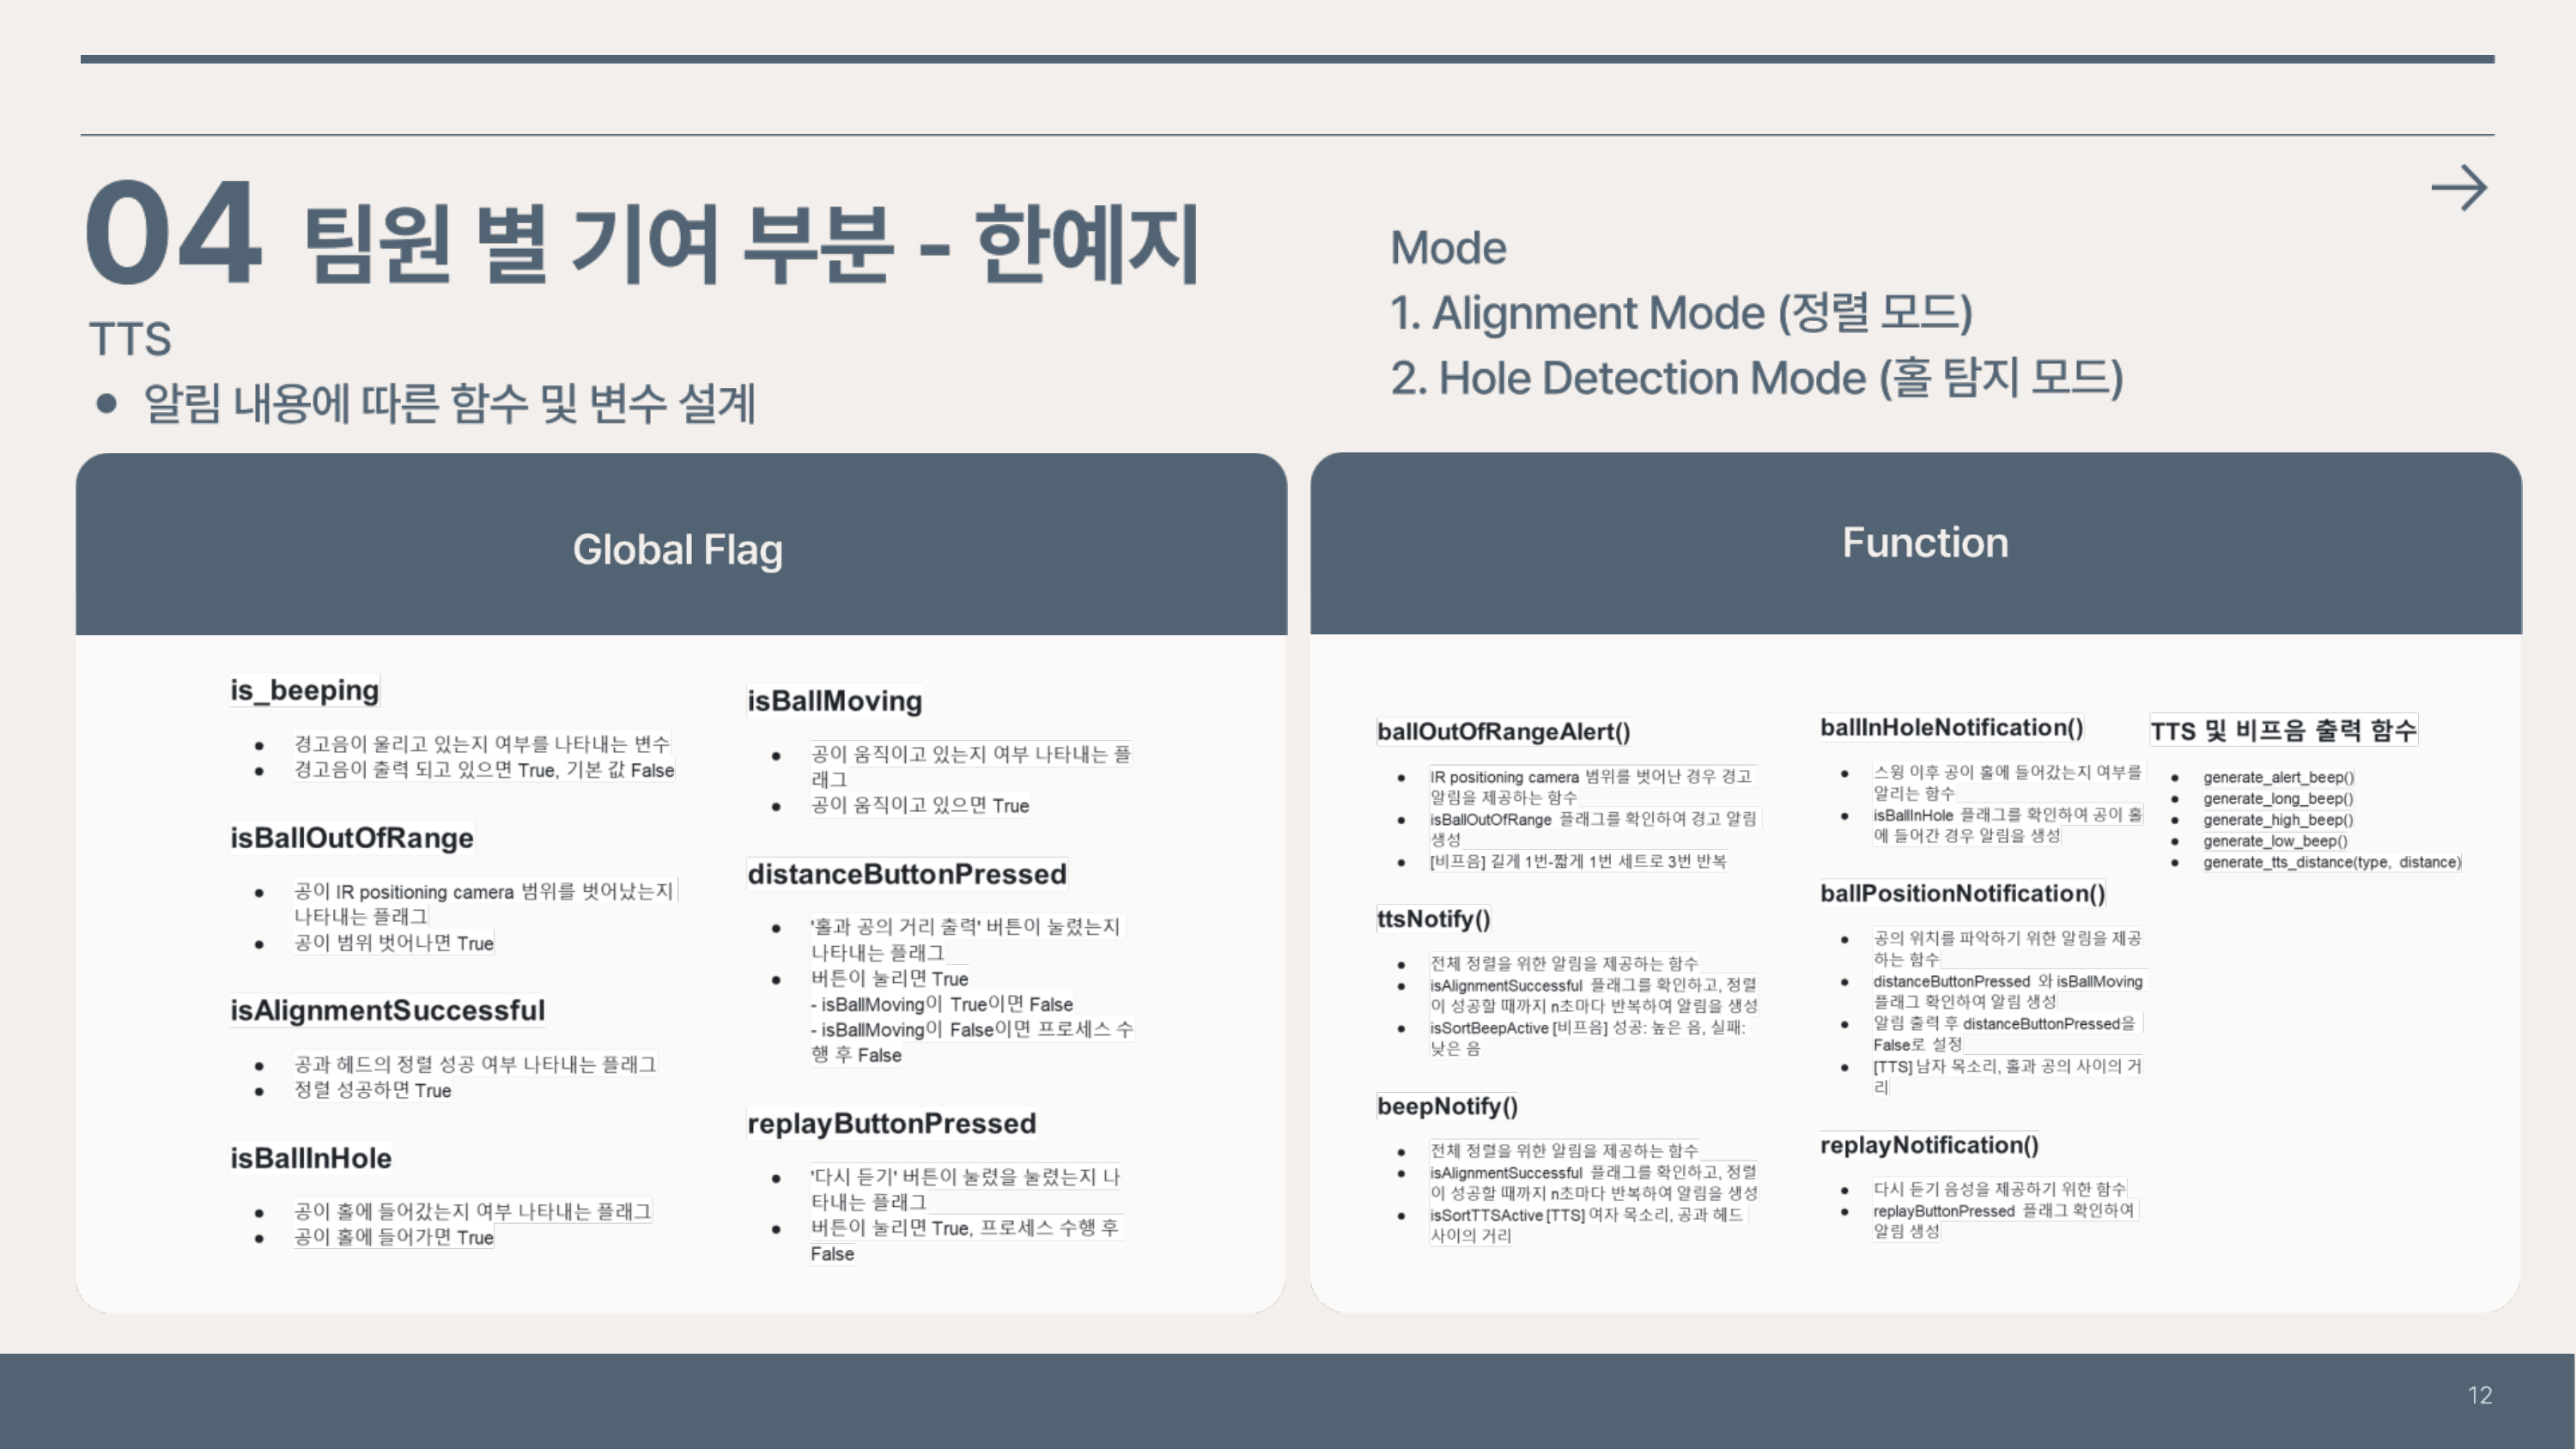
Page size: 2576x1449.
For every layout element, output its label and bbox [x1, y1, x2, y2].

picture [2445, 1363, 2526, 1436]
text_box [409, 133, 2495, 136]
text_box [2432, 164, 2489, 212]
text_box [76, 641, 1286, 1314]
picture [1375, 185, 2168, 462]
text_box [0, 1354, 2576, 1449]
picture [33, 45, 1285, 545]
picture [193, 502, 1009, 618]
picture [1417, 488, 2257, 610]
text_box [409, 55, 2495, 64]
text_box [76, 453, 1288, 635]
text_box [1363, 670, 2488, 1264]
text_box [1310, 452, 2523, 634]
text_box [213, 633, 1151, 1292]
text_box [1310, 640, 2521, 1313]
